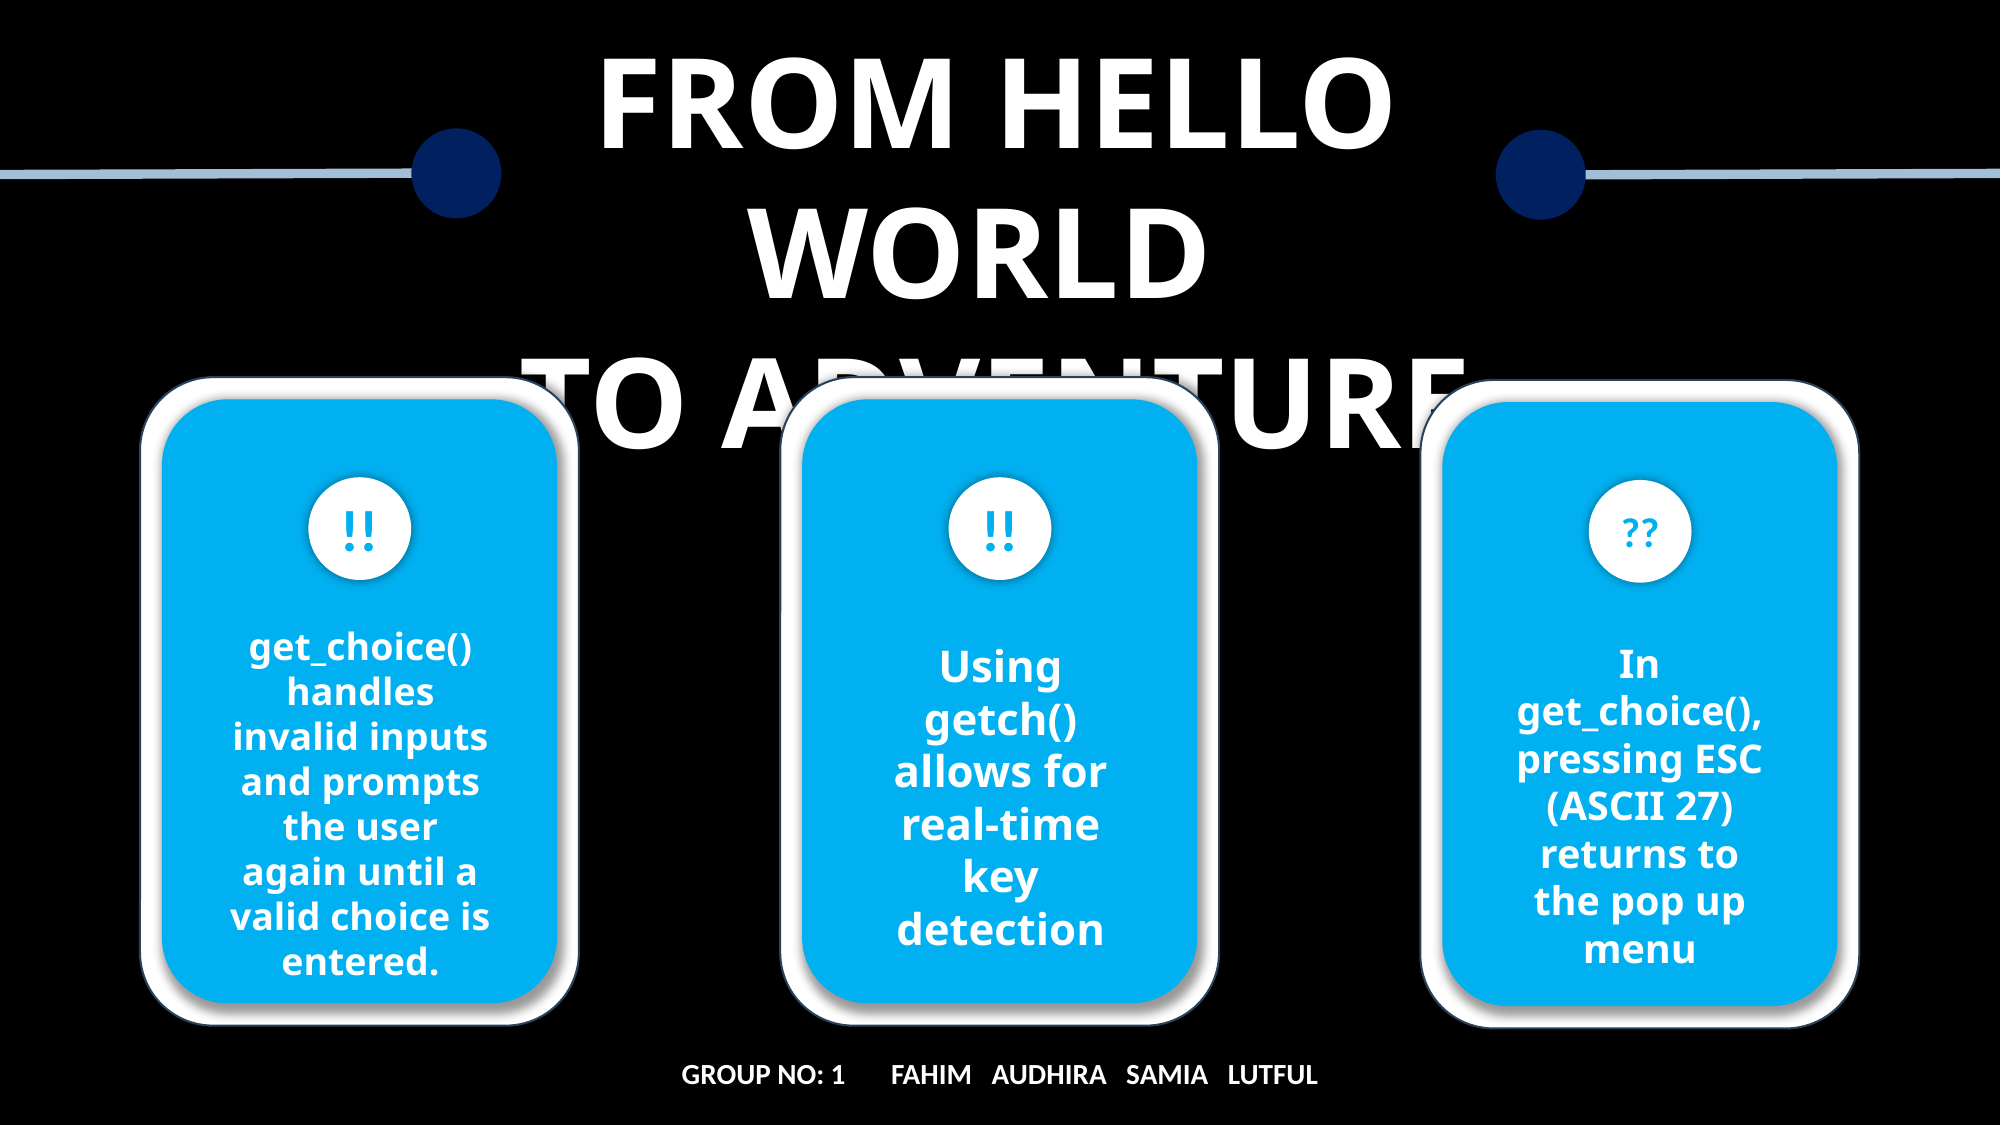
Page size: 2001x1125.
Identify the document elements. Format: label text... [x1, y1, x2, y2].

text_box Using getch() allows for real-time key detection [851, 631, 1150, 962]
footer GROUP NO: 1 FAHIM AUDHIRA SAMIA LUTFUL [662, 1042, 1338, 1103]
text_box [1495, 129, 2000, 220]
text_box [138, 376, 580, 1027]
text_box [410, 127, 503, 220]
text_box !! [307, 476, 413, 582]
text_box !! [947, 476, 1053, 582]
text_box In get_choice(), pressing ESC (ASCII 27) returns to the pop up menu [1491, 631, 1789, 979]
text_box [160, 398, 559, 1005]
text_box [1419, 378, 1861, 1030]
text_box ?? [1587, 478, 1693, 584]
text_box get_choice() handles invalid inputs and prompts the user again until a valid choice is entered. [211, 615, 509, 991]
text_box [801, 398, 1199, 1005]
text_box FROM HELLO WORLD TO ADVENTURE [451, 15, 1541, 481]
text_box [1441, 401, 1839, 1008]
text_box [779, 376, 1221, 1027]
